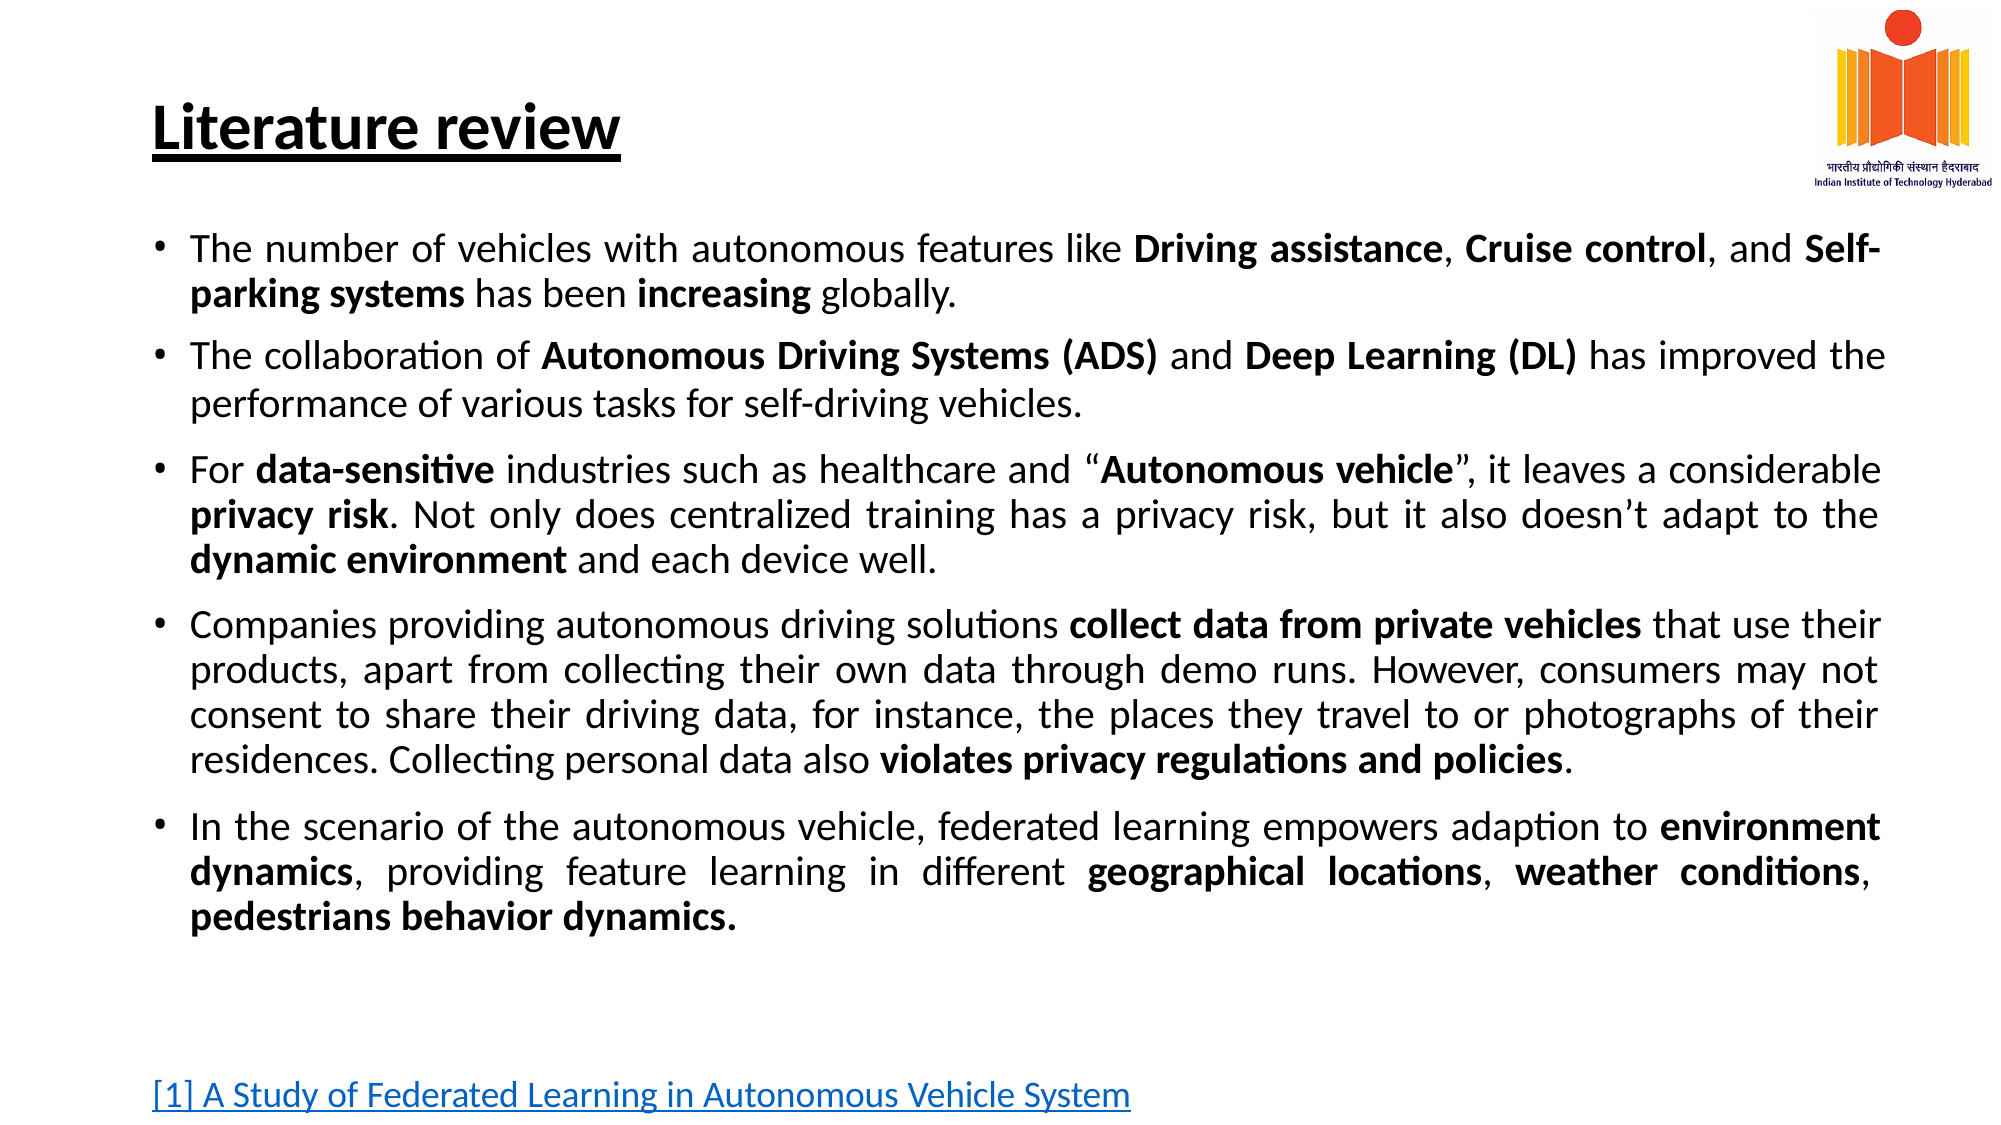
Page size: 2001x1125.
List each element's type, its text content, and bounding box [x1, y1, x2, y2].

title Literature review [150, 80, 628, 217]
text_box [1] A Study of Federated Learning in Autonomous Vehicle System [150, 1067, 1142, 1115]
text_box The number of vehicles with autonomous features like Driving assistance, Cruise control, and Self- parking systems has been increasing globally. The collaboration of Autonomous Driving Systems (ADS) and Deep Learning (DL) has improved the performance of various tasks for self-driving vehicles. For data-sensitive industries such as healthcare and “Autonomous vehicle”, it leaves a considerable privacy risk. Not only does centralized training has a privacy risk, but it also doesn’t adapt to the dynamic environment and each device well. Companies providing autonomous driving solutions collect data from private vehicles that use their products, apart from collecting their own data through demo runs. However, consumers may not consent to share their driving data, for instance, the places they travel to or photographs of their residences. Collecting personal data also violates privacy regulations and policies. In the scenario of the autonomous vehicle, federated learning empowers adaption to environment dynamics, providing feature learning in different geographical locations, weather conditions, pedestrians behavior dynamics. [150, 217, 1894, 939]
picture [1814, 9, 1993, 189]
